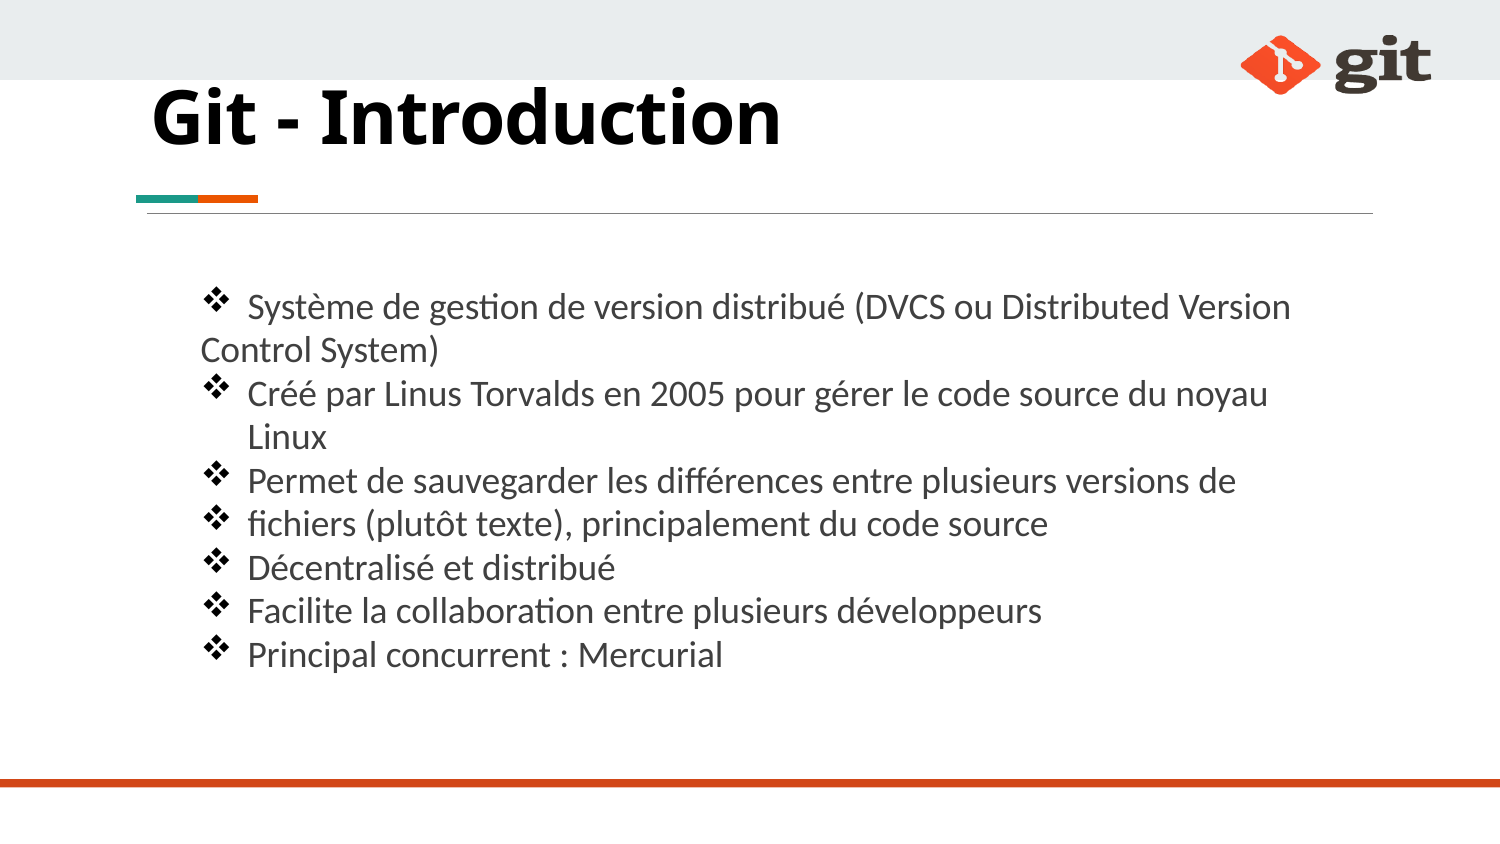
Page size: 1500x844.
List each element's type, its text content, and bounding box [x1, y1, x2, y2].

title Git - Introduction [147, 160, 828, 255]
text_box [0, 779, 1500, 788]
text_box Git - Introduction [147, 67, 828, 160]
text_box Système de gestion de version distribué (DVCS ou Distributed Version Control System) Créé par Linus Torvalds en 2005 pour gérer le code source du noyau Linux Permet de sauvegarder les différences entre plusieurs versions de fichiers (plutôt texte), principalement du code source Décentralisé et distribué Facilite la collaboration entre plusieurs développeurs Principal concurrent : Mercurial [132, 280, 1345, 675]
text_box [1240, 35, 1432, 96]
